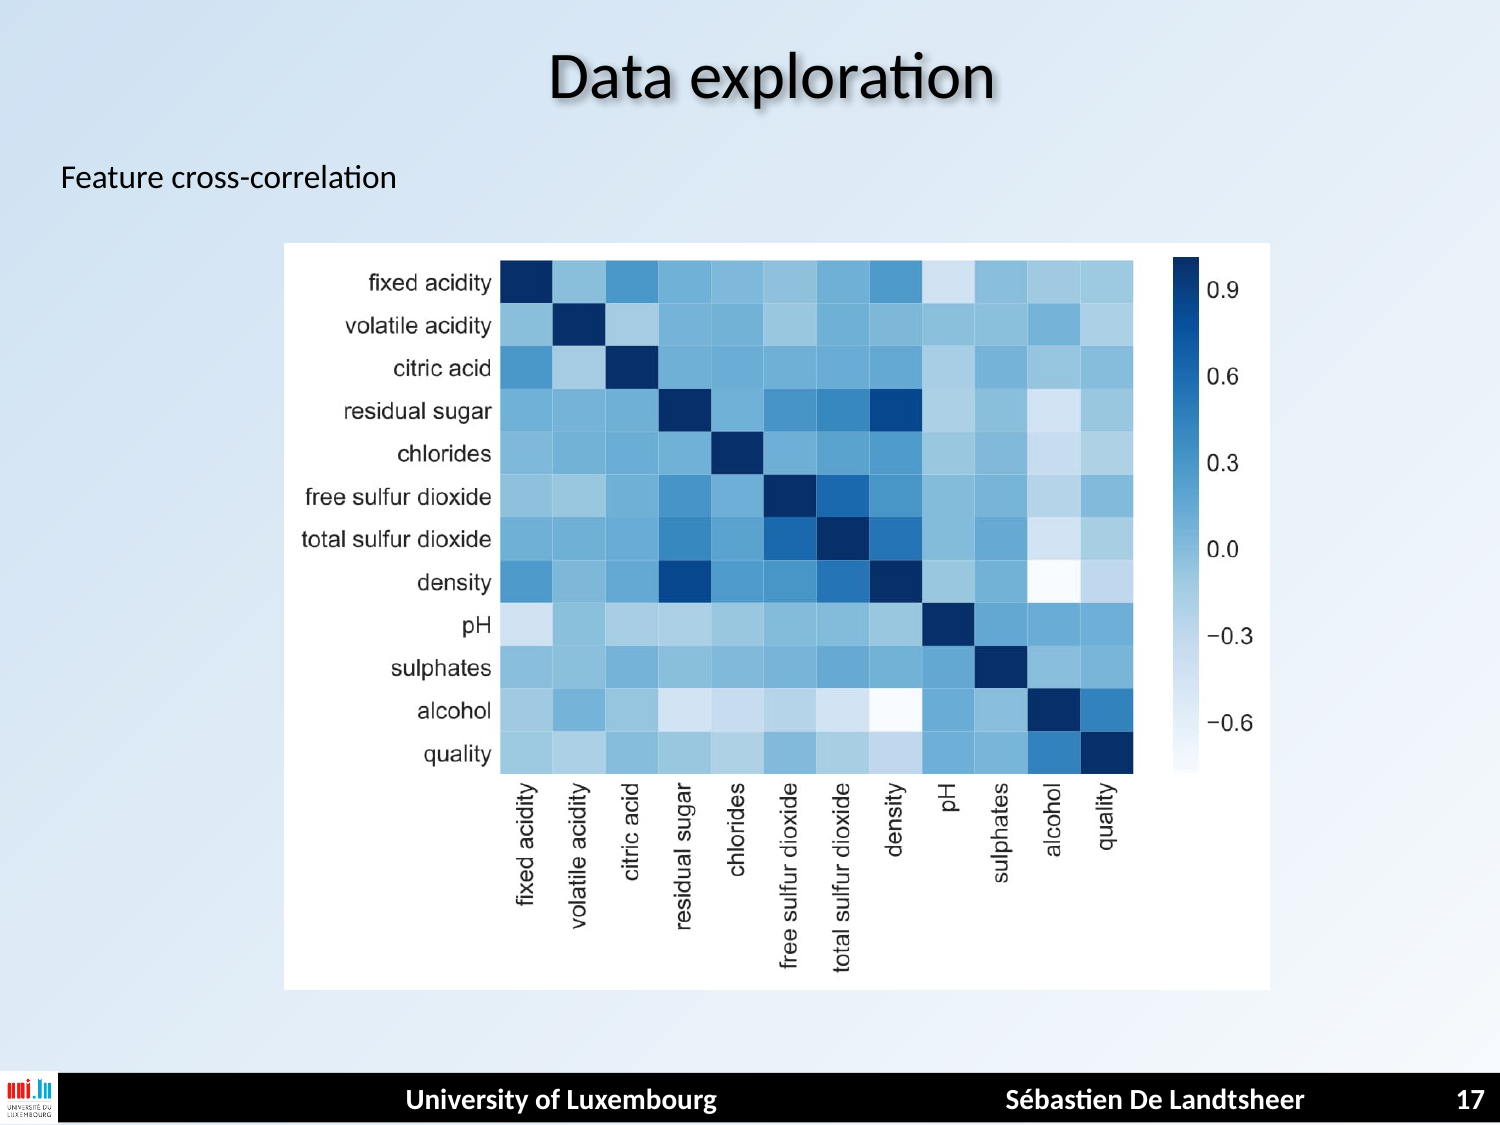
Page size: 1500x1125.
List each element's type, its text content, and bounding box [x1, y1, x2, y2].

text_box Feature cross-correlation [46, 148, 1457, 203]
text_box University of Luxembourg Sébastien De Landtsheer 17 [58, 1072, 1500, 1123]
picture [0, 1071, 58, 1124]
text_box Data exploration [62, 24, 1484, 120]
picture [284, 243, 1270, 990]
